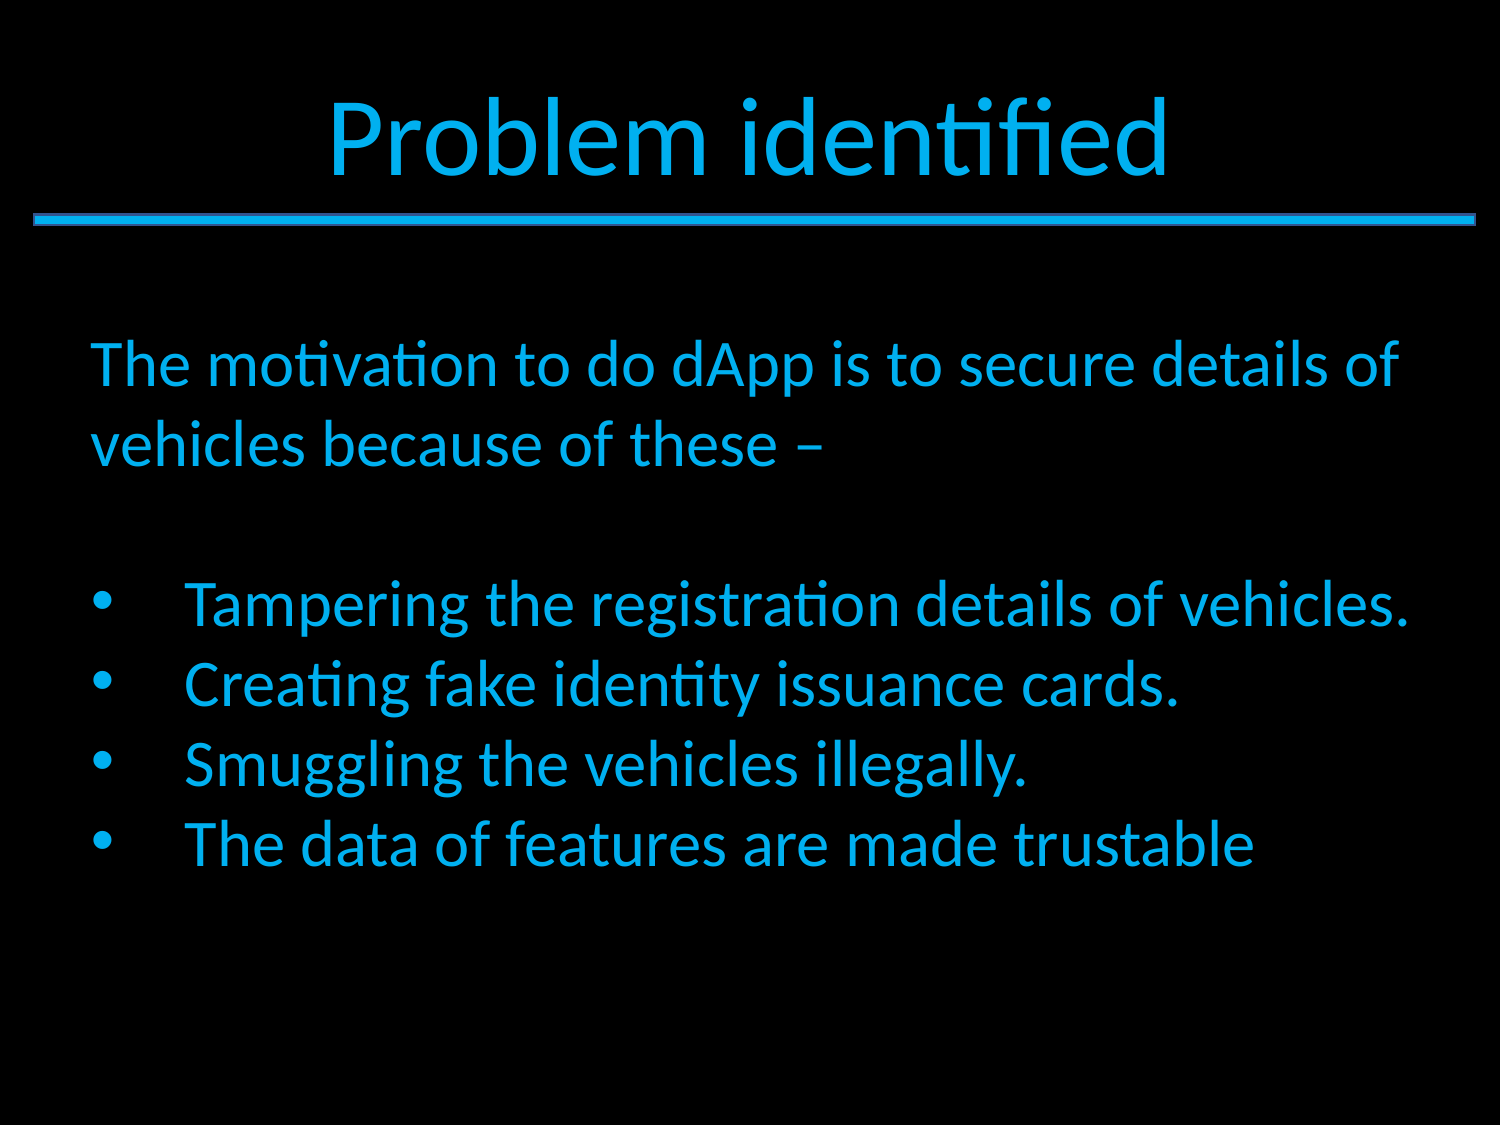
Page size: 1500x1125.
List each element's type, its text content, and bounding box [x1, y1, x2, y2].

text_box The motivation to do dApp is to secure details of vehicles because of these – Tampering the registration details of vehicles. Creating fake identity issuance cards. Smuggling the vehicles illegally. The data of features are made trustable [76, 312, 1500, 887]
text_box [33, 213, 1476, 226]
text_box Problem identified [30, 55, 1470, 206]
